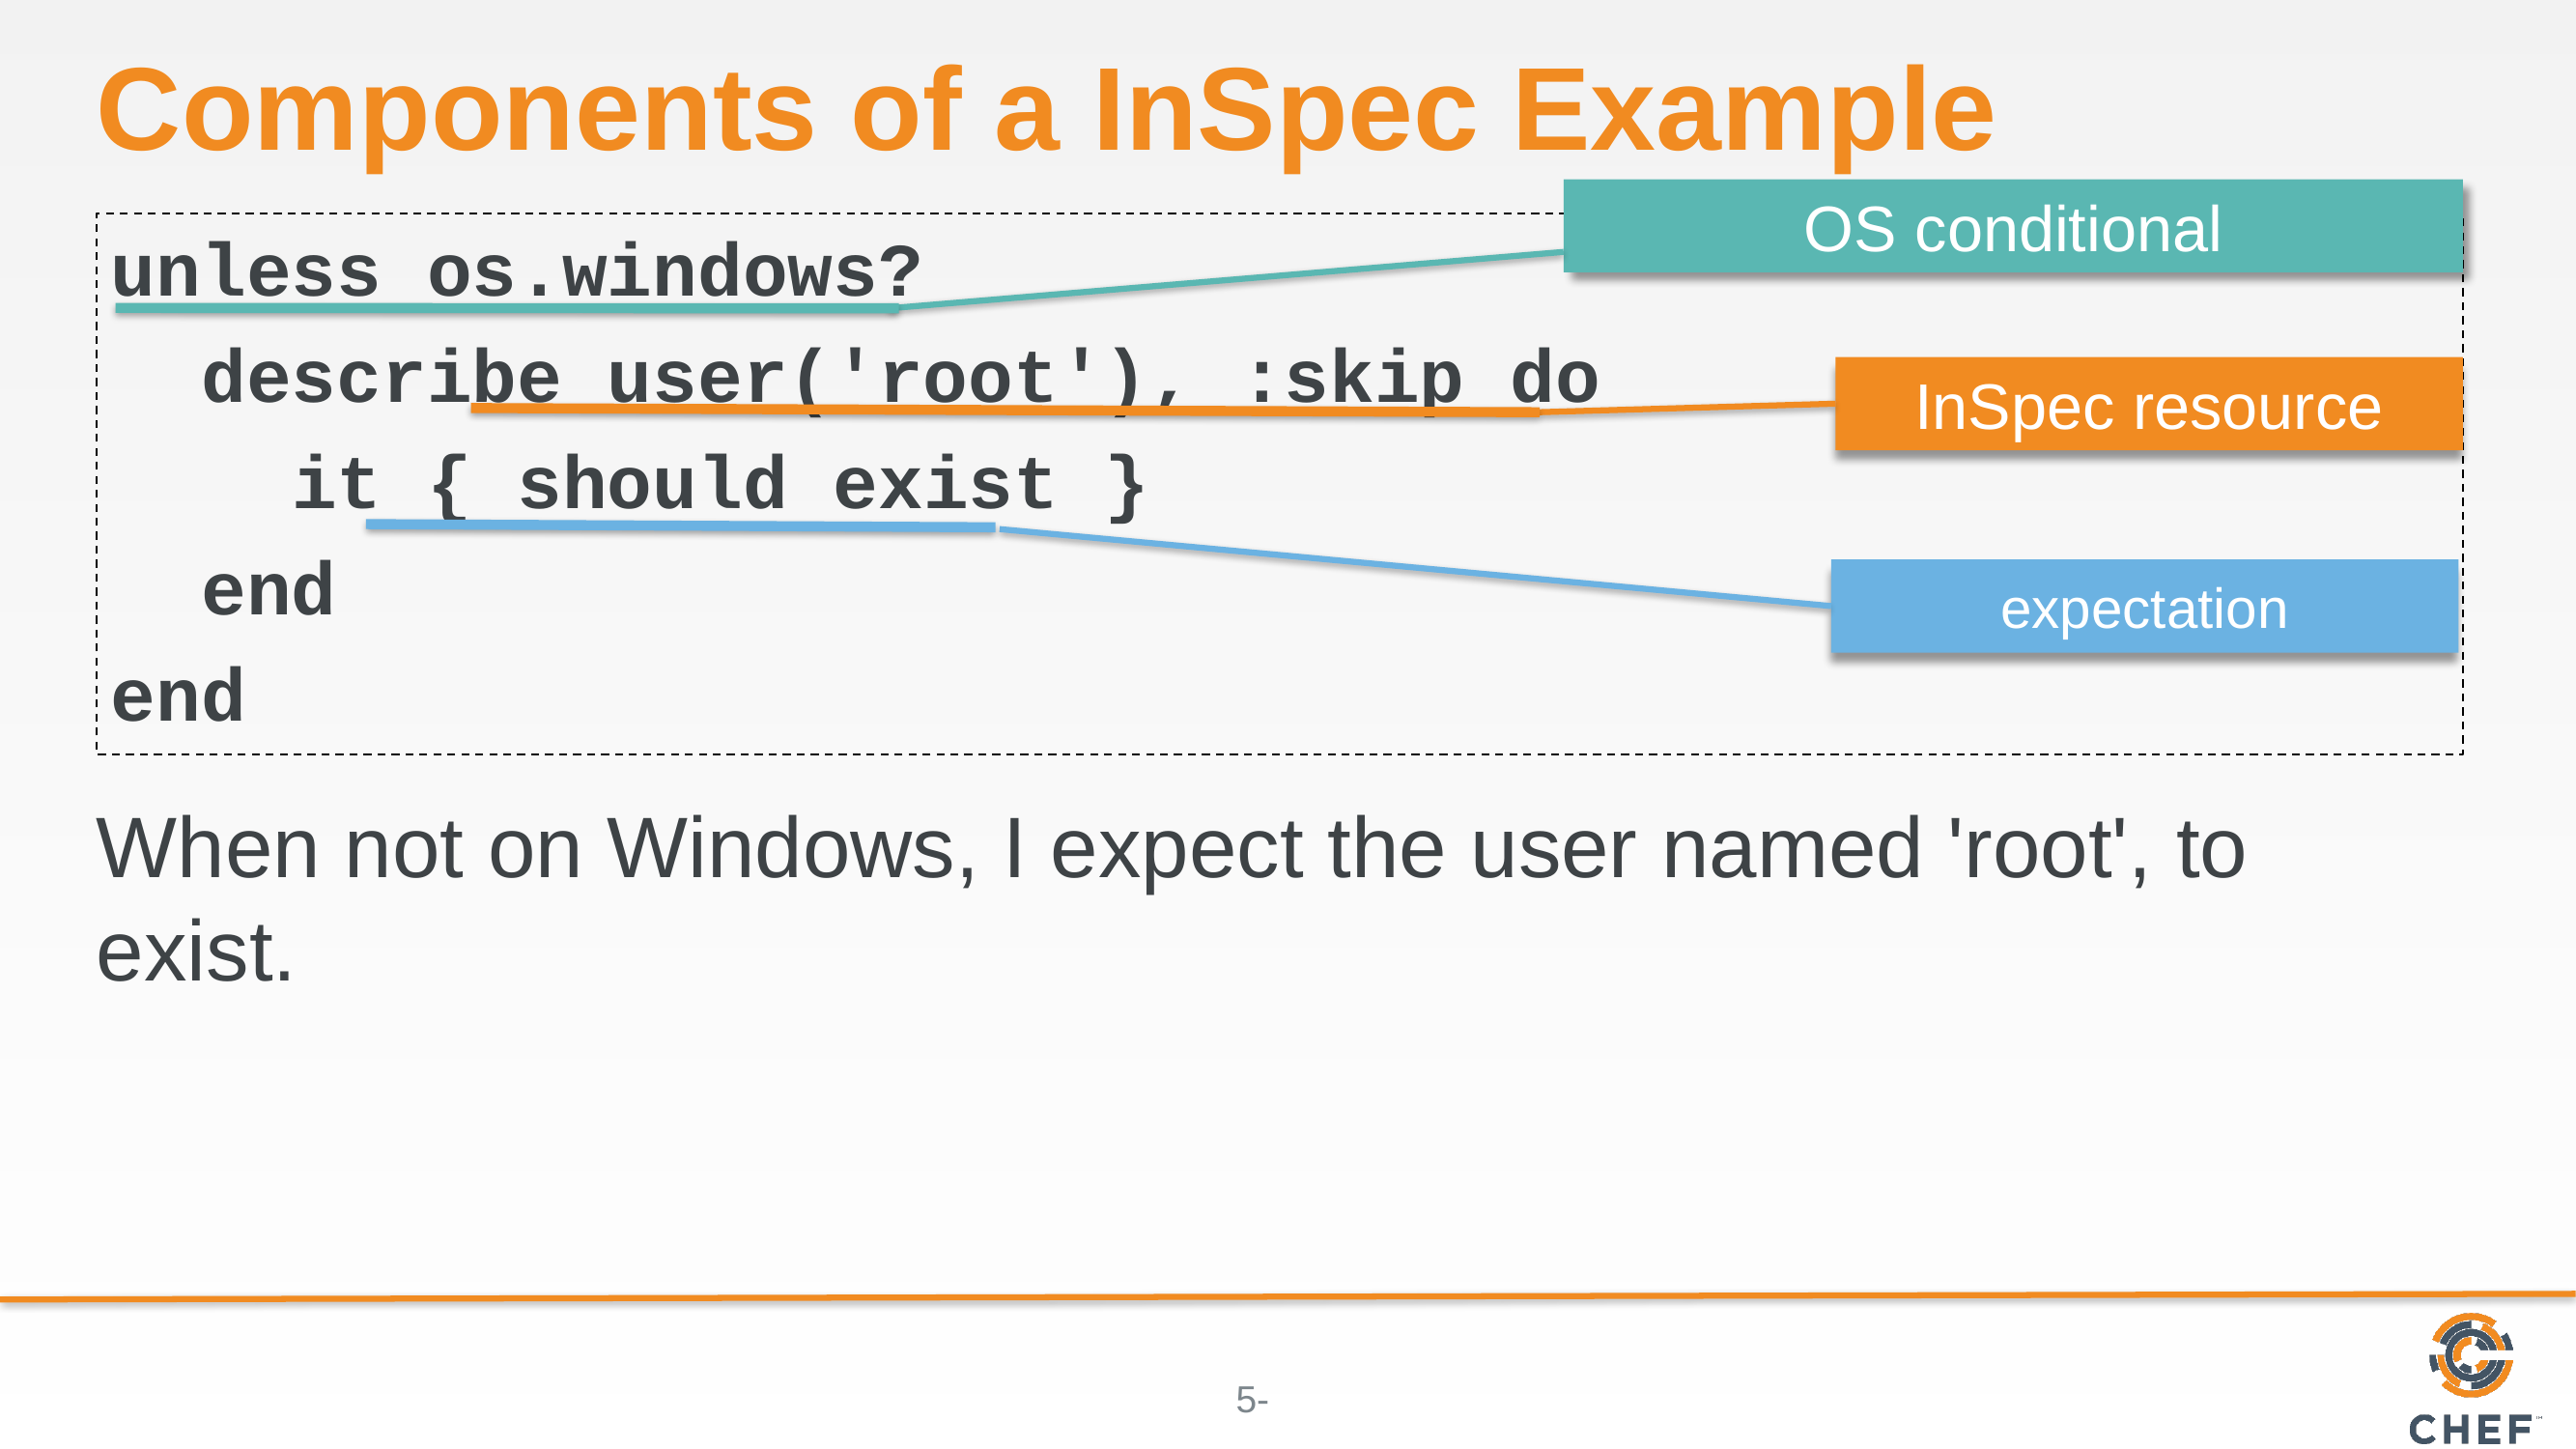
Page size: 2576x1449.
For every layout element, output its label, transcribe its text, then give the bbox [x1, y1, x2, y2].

text_box OS conditional [1563, 179, 2463, 272]
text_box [999, 528, 1832, 607]
picture [2399, 1297, 2550, 1449]
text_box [1538, 403, 1836, 412]
title Components of a InSpec Example [96, 48, 2463, 180]
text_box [470, 408, 1541, 412]
text_box expectation [1830, 559, 2459, 653]
text_box InSpec resource [1835, 356, 2463, 451]
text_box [365, 524, 996, 528]
list unless os.windows? describe user('root'), :skip do it { should exist } end end [96, 213, 2464, 755]
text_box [889, 251, 1565, 309]
list When not on Windows, I expect the user named 'root', to exist. [97, 792, 2463, 1333]
